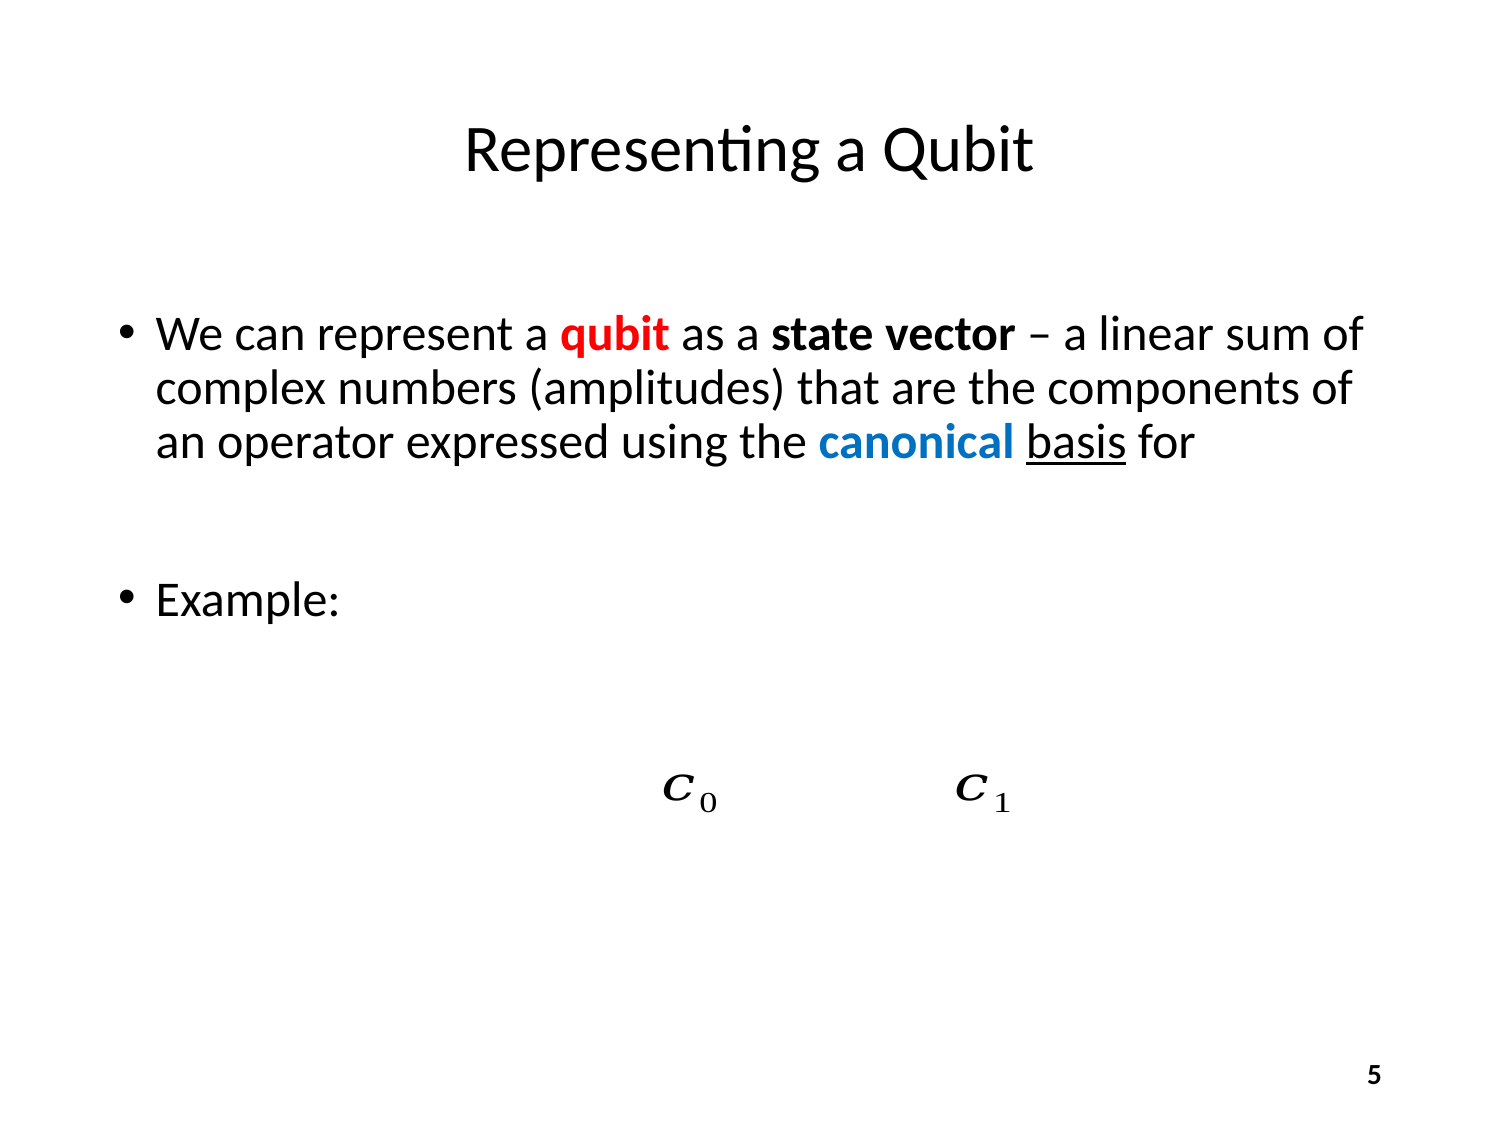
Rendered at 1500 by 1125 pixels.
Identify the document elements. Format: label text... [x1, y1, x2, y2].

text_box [661, 757, 1011, 819]
title Representing a Qubit [103, 59, 1397, 241]
slide_number 5 [1059, 1042, 1397, 1103]
